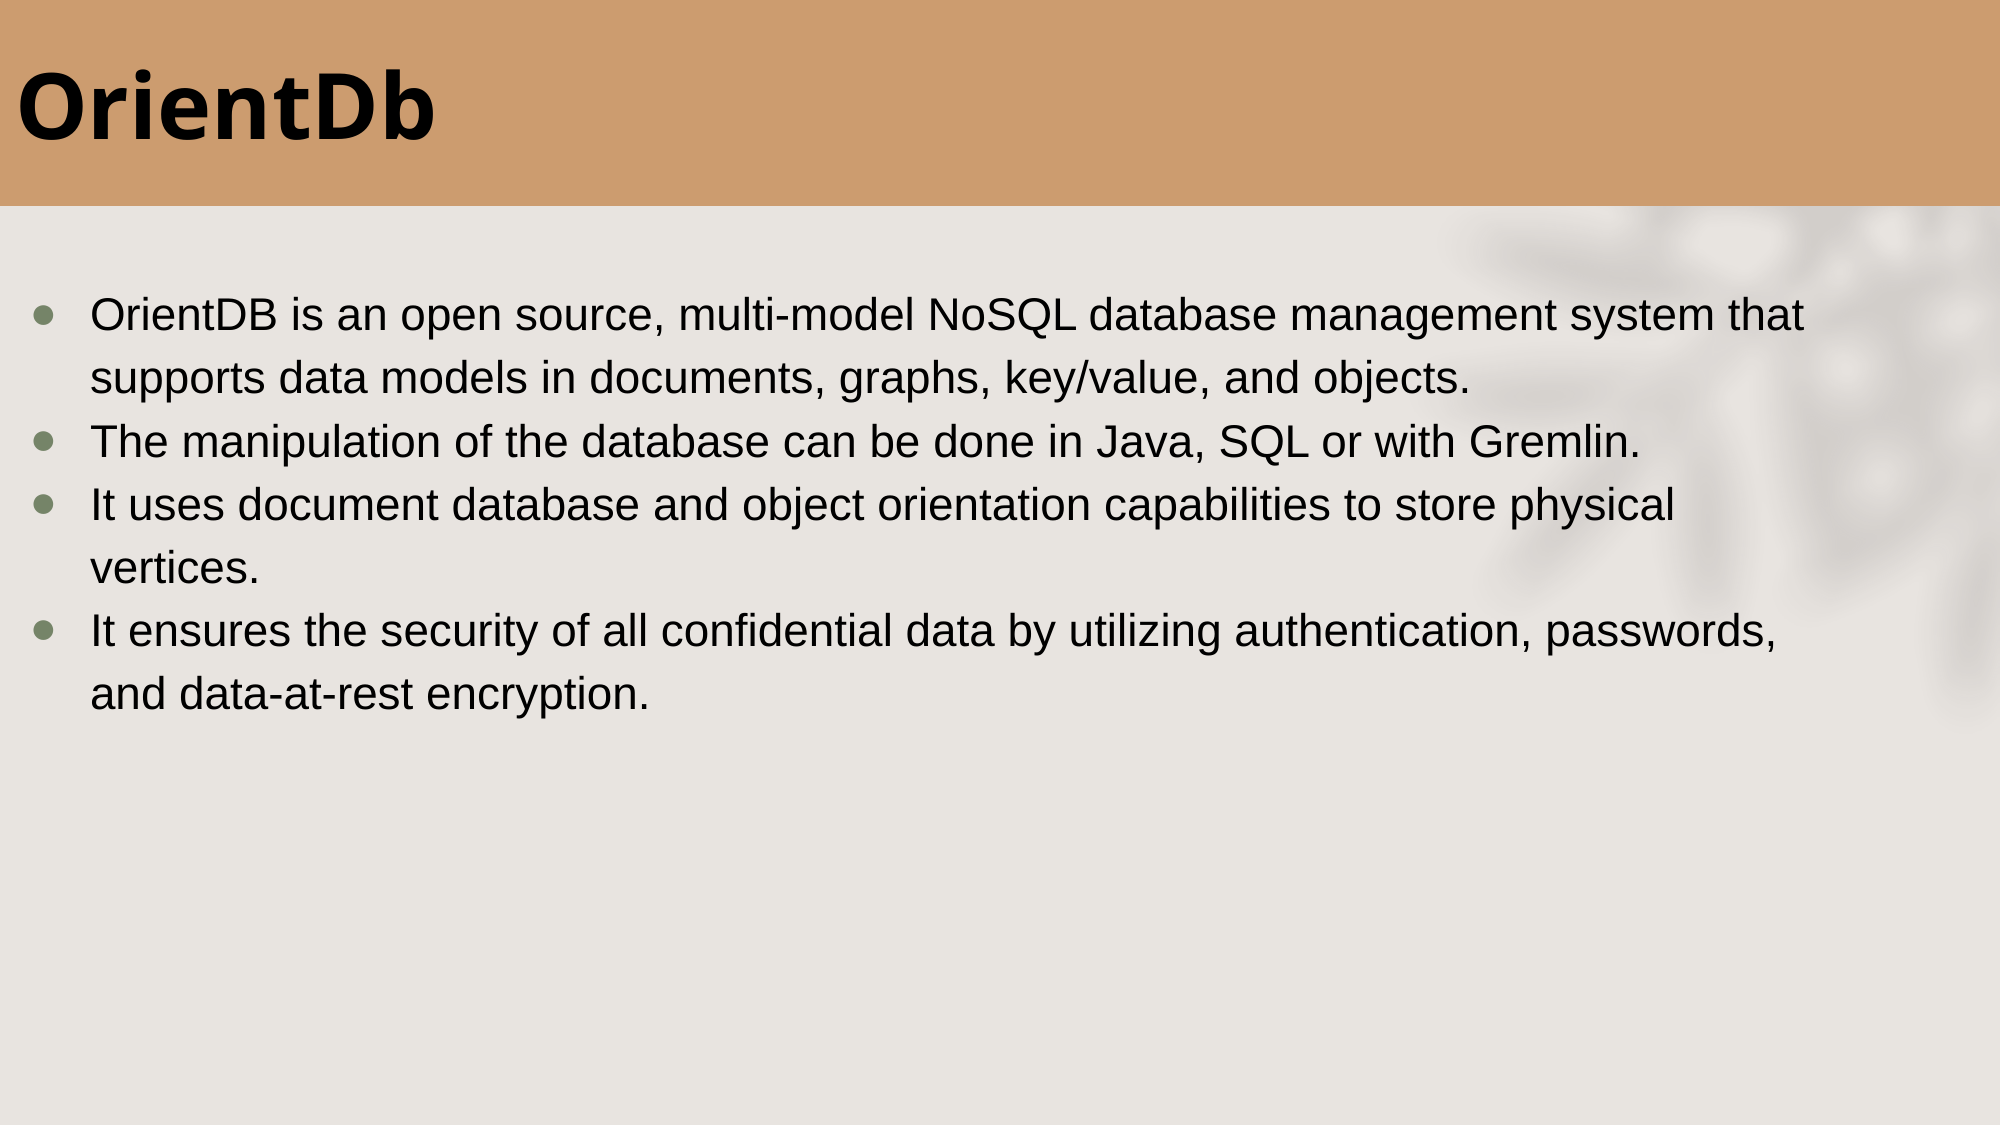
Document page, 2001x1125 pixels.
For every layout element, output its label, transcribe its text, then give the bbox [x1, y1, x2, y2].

title OrientDb [0, 0, 2000, 206]
list OrientDB is an open source, multi-model NoSQL database management system that supports data models in documents, graphs, key/value, and objects. The manipulation of the database can be done in Java, SQL or with Gremlin. It uses document database and object orientation capabilities to store physical vertices. It ensures the security of all confidential data by utilizing authentication, passwords, and data-at-rest encryption. [0, 269, 1850, 1059]
